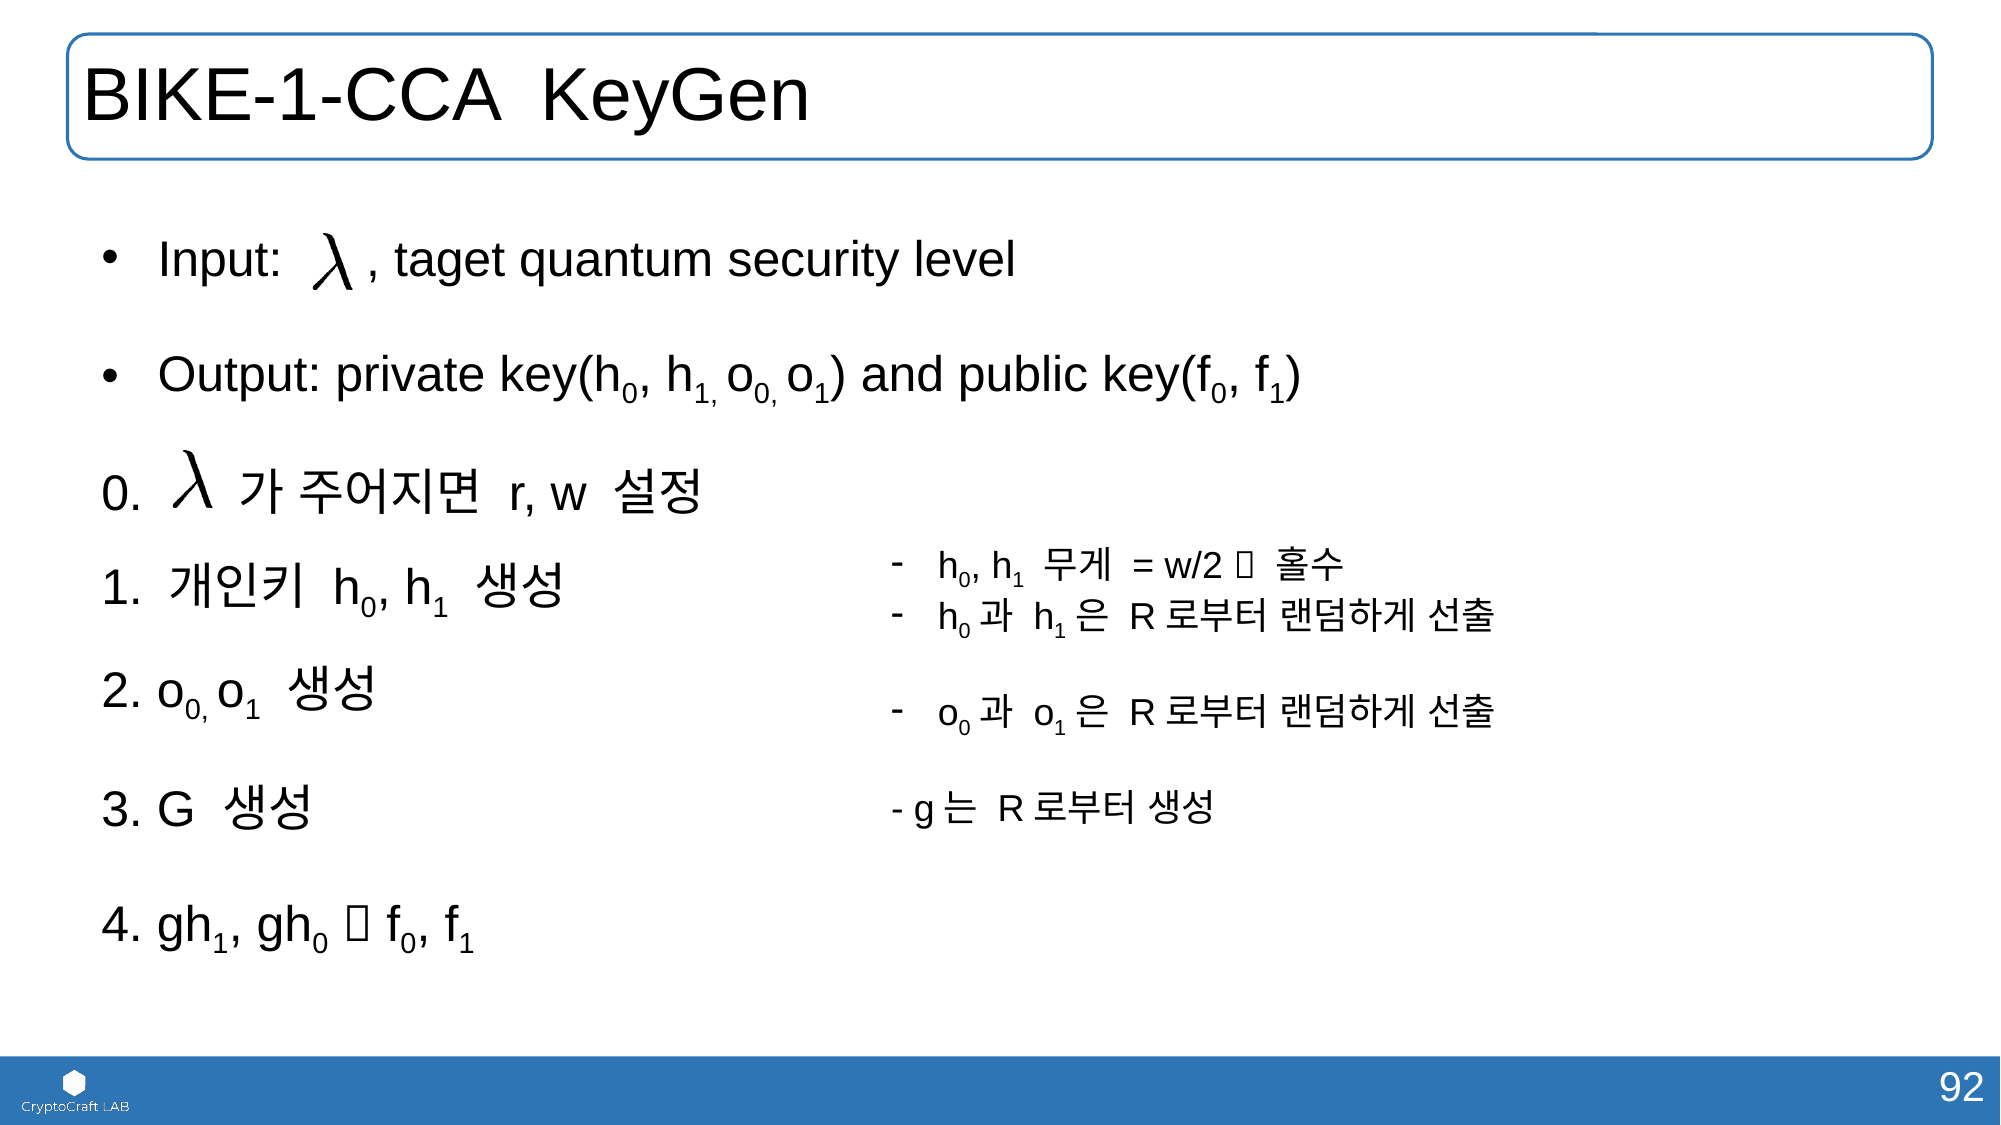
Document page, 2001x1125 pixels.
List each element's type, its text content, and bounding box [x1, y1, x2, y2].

list Input: , taget quantum security level Output: private key(h0, h1, o0, o1) and public key(f0, f1) 0. 가 주어지면 r, w 설정 1. 개인키 h0, h1 생성 2. o0, o1 생성 3. G 생성 4. gh1, gh0  f0, f1 [67, 189, 1933, 1019]
picture [301, 229, 358, 295]
title BIKE-1-CCA KeyGen [67, 34, 1933, 160]
picture [161, 446, 218, 513]
picture [13, 1061, 138, 1123]
text_box h0, h1 무게 = w/2  홀수 h0과 h1은 R로부터 랜덤하게 선출 o0과 o1은 R로부터 랜덤하게 선출 - g는 R로부터 생성 [876, 533, 1877, 837]
